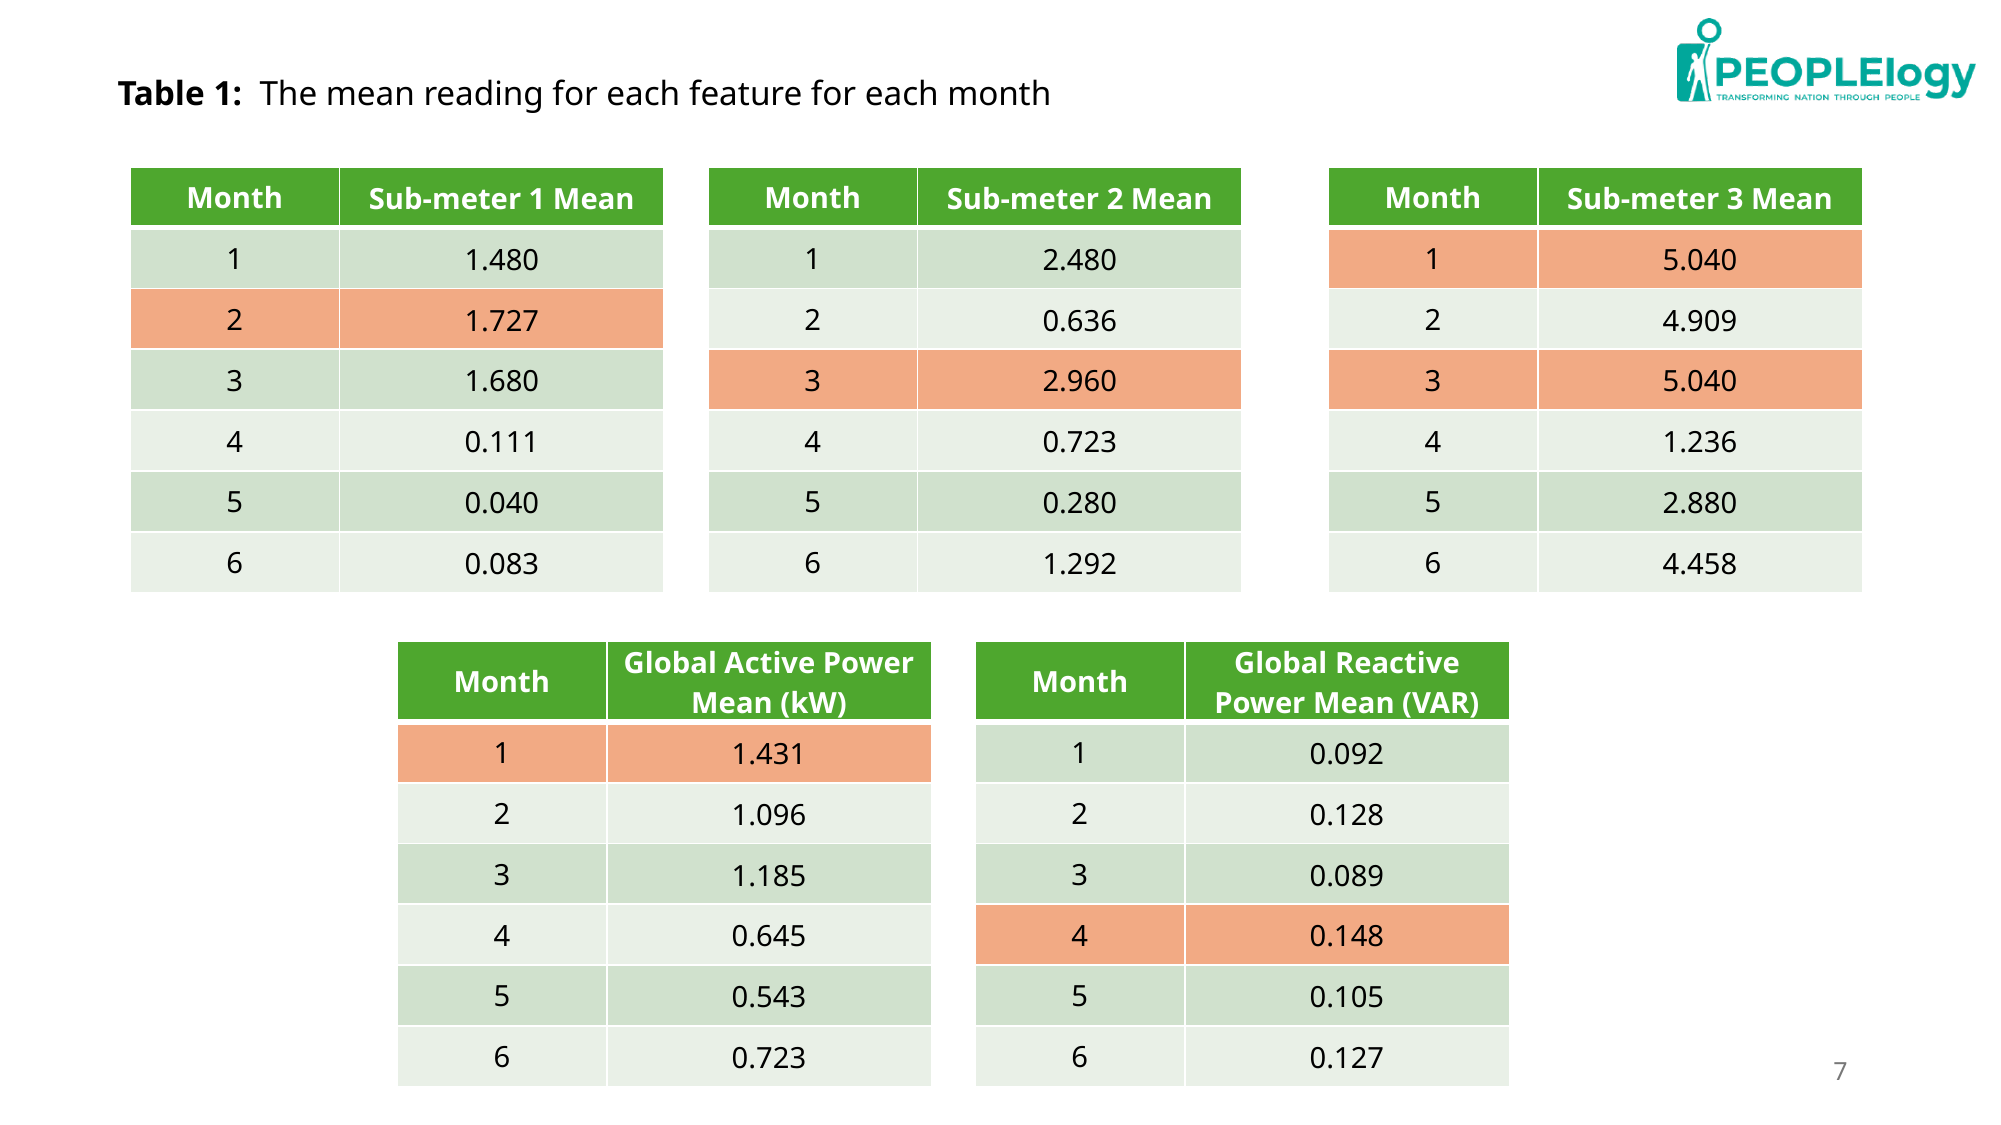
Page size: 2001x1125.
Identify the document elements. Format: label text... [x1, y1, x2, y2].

table_cell 0.127 [1186, 1027, 1509, 1086]
table_cell 5.040 [1539, 230, 1862, 288]
table_cell 3 [131, 350, 339, 409]
table_cell 2 [1329, 289, 1537, 348]
table_cell 1.096 [608, 784, 931, 843]
table_cell 4.458 [1539, 533, 1862, 592]
table_cell 2.960 [918, 350, 1241, 409]
table_cell 3 [709, 350, 917, 409]
table_cell 5 [398, 966, 606, 1025]
table_cell 1 [131, 230, 339, 288]
table_header Month [398, 642, 606, 719]
table_header Month [709, 168, 917, 225]
table_header Month [1329, 168, 1537, 225]
table_cell 6 [976, 1027, 1184, 1086]
table_cell 6 [1329, 533, 1537, 592]
picture [1676, 18, 1976, 102]
table_cell 1.431 [608, 725, 931, 782]
table_cell 0.723 [918, 411, 1241, 470]
table_cell 2.880 [1539, 472, 1862, 531]
table_cell 4.909 [1539, 289, 1862, 348]
table_cell 5.040 [1539, 350, 1862, 409]
table_cell 0.128 [1186, 784, 1509, 843]
table_cell 2 [398, 784, 606, 843]
table_cell 0.089 [1186, 844, 1509, 903]
table_cell 3 [398, 844, 606, 903]
table_cell 2 [709, 289, 917, 348]
table_cell 0.543 [608, 966, 931, 1025]
table_cell 0.105 [1186, 966, 1509, 1025]
table_cell 4 [709, 411, 917, 470]
table_header Sub-meter 2 Mean [918, 168, 1241, 225]
table_cell 4 [1329, 411, 1537, 470]
table_cell 0.645 [608, 905, 931, 964]
table_cell 4 [131, 411, 339, 470]
table_cell 5 [1329, 472, 1537, 531]
table_cell 1.185 [608, 844, 931, 903]
table_cell 1 [976, 725, 1184, 782]
table_header Month [976, 642, 1184, 719]
table_cell 0.083 [340, 533, 663, 592]
table_cell 6 [398, 1027, 606, 1086]
table_cell 1.727 [340, 289, 663, 348]
table_cell 5 [131, 472, 339, 531]
table_cell 0.092 [1186, 725, 1509, 782]
table_cell 3 [1329, 350, 1537, 409]
table_cell 4 [398, 905, 606, 964]
table_cell 0.040 [340, 472, 663, 531]
slide_number 7 [1412, 1042, 1863, 1103]
table_header Global Reactive Power Mean (VAR) [1186, 642, 1509, 719]
table_cell 3 [976, 844, 1184, 903]
table_cell 0.280 [918, 472, 1241, 531]
table_cell 1.292 [918, 533, 1241, 592]
table_header Month [131, 168, 339, 225]
table_header Sub-meter 1 Mean [340, 168, 663, 225]
table_header Sub-meter 3 Mean [1539, 168, 1862, 225]
table_cell 1 [709, 230, 917, 288]
table_cell 1.680 [340, 350, 663, 409]
table_cell 2.480 [918, 230, 1241, 288]
table_cell 6 [709, 533, 917, 592]
table_header Global Active Power Mean (kW) [608, 642, 931, 719]
table_cell 2 [131, 289, 339, 348]
table_cell 1 [1329, 230, 1537, 288]
table_cell 0.723 [608, 1027, 931, 1086]
table_cell 1 [398, 725, 606, 782]
table_cell 2 [976, 784, 1184, 843]
table_cell 0.636 [918, 289, 1241, 348]
table_cell 1.236 [1539, 411, 1862, 470]
table_cell 1.480 [340, 230, 663, 288]
table_cell 5 [709, 472, 917, 531]
table_cell 6 [131, 533, 339, 592]
table_cell 0.148 [1186, 905, 1509, 964]
table_cell 4 [976, 905, 1184, 964]
title Table 1: The mean reading for each feature for each month [102, 60, 1835, 126]
table_cell 0.111 [340, 411, 663, 470]
table_cell 5 [976, 966, 1184, 1025]
